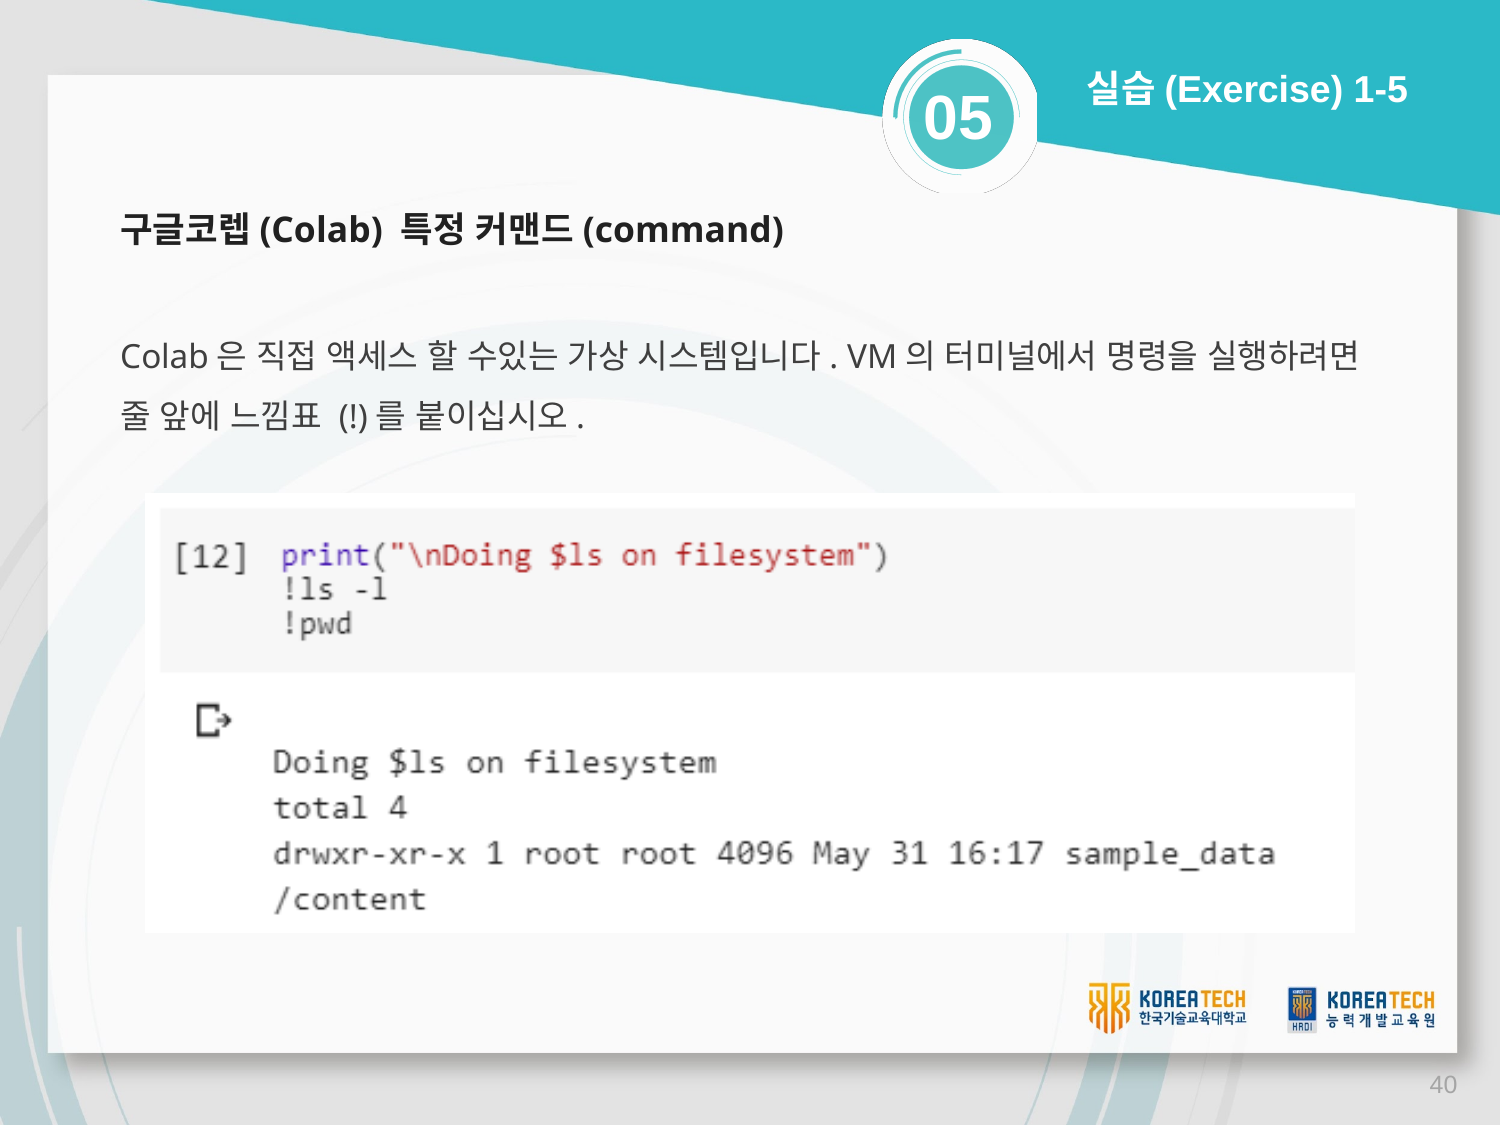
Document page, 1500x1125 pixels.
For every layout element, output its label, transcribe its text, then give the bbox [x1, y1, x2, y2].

picture [0, 0, 1500, 1125]
text_box 실습(Exercise) 1-5 [1053, 57, 1441, 128]
text_box 구글코렙(Colab) 특정 커맨드(command) Colab은 직접 액세스 할 수있는 가상 시스템입니다. VM의 터미널에서 명령을 실행하려면 줄 앞에 느낌표 (!)를 붙이십시오. [105, 193, 1395, 800]
slide_number 40 [1225, 1053, 1473, 1114]
